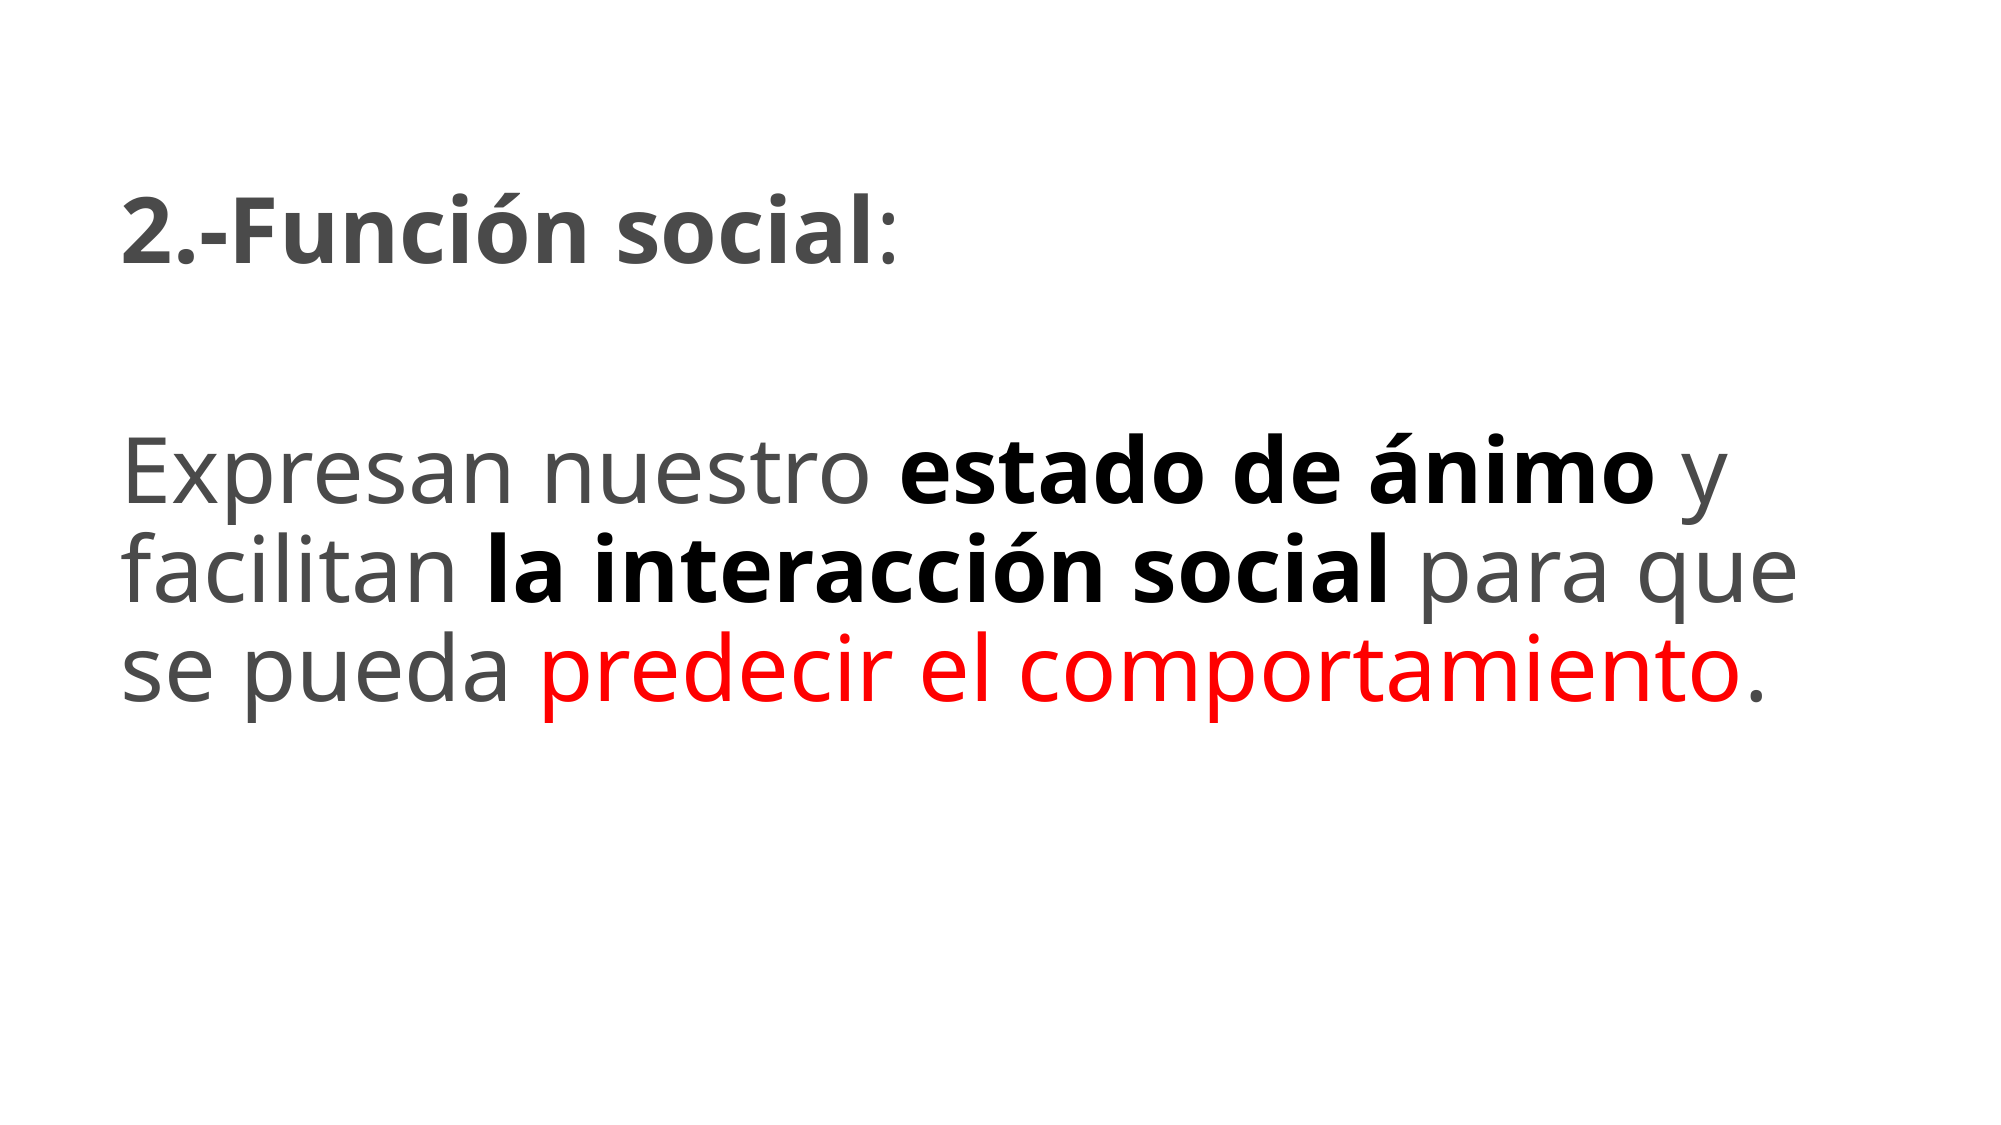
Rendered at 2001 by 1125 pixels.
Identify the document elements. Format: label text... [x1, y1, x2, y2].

list 2.-Función social: Expresan nuestro estado de ánimo y facilitan la interacción social para que se pueda predecir el comportamiento. [105, 176, 1895, 891]
